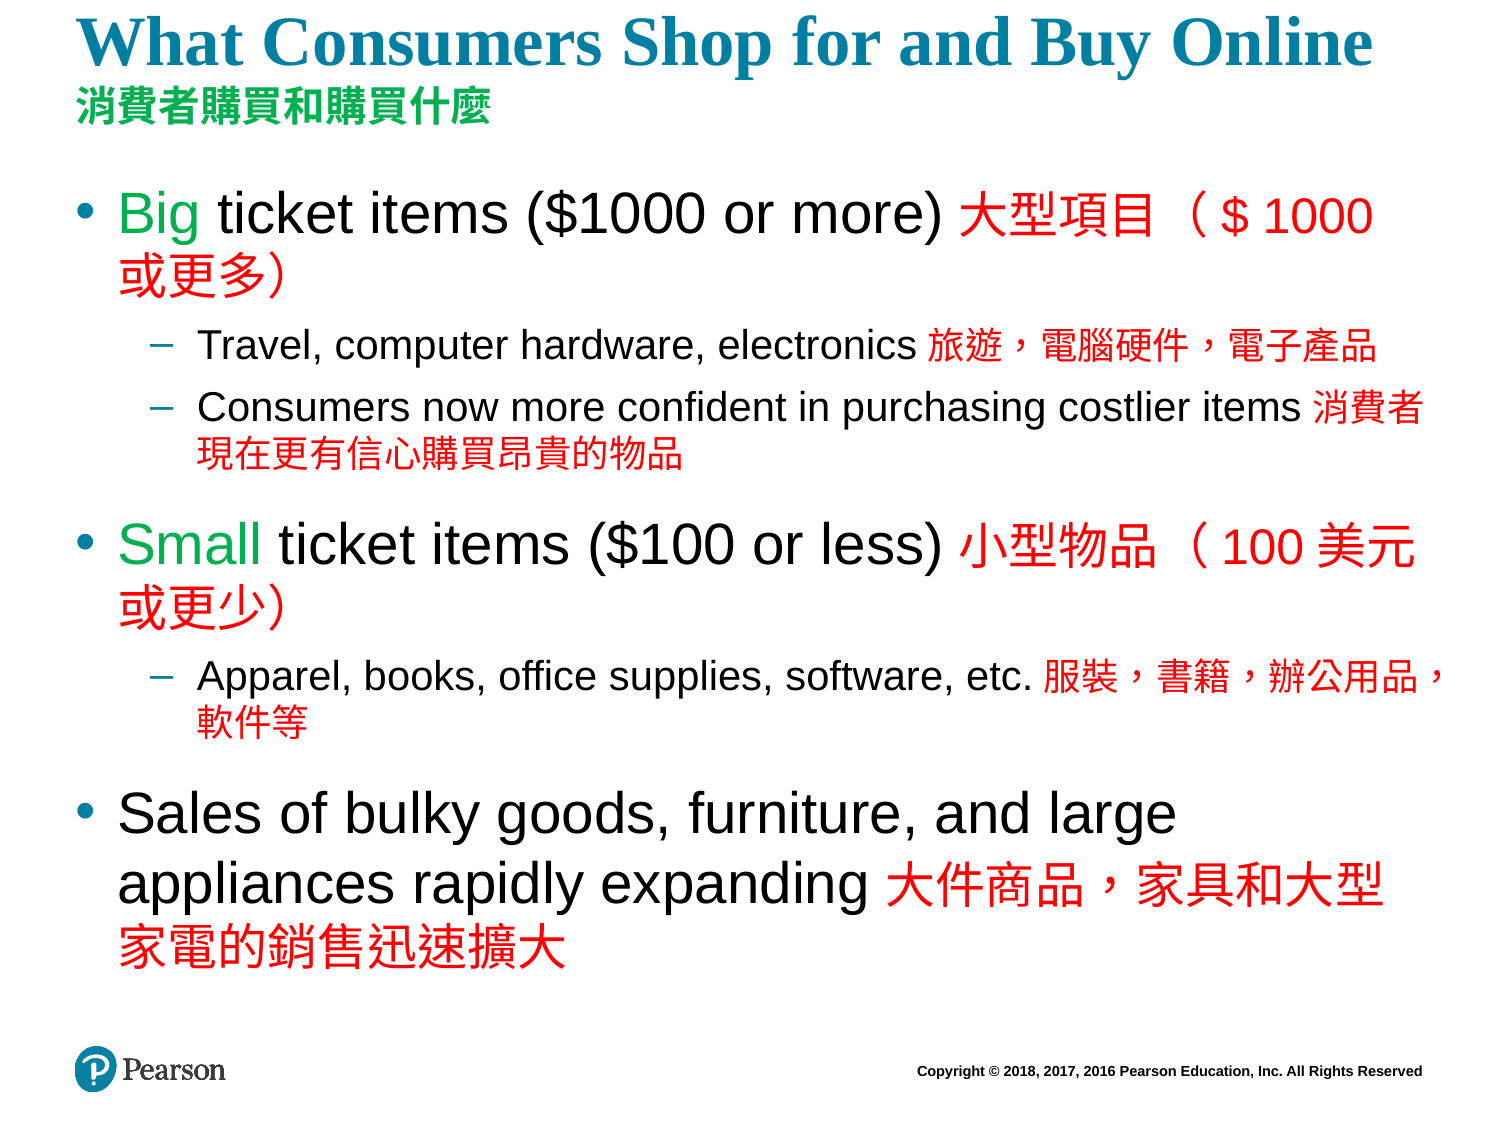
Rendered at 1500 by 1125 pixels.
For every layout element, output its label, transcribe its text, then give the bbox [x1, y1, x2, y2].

list Big ticket items ($1000 or more)大型項目（$ 1000或更多） Travel, computer hardware, electronics旅遊，電腦硬件，電子產品 Consumers now more confident in purchasing costlier items消費者現在更有信心購買昂貴的物品 Small ticket items ($100 or less)小型物品（100美元或更少） Apparel, books, office supplies, software, etc.服裝，書籍，辦公用品，軟件等 Sales of bulky goods, furniture, and large appliances rapidly expanding大件商品，家具和大型家電的銷售迅速擴大 [75, 174, 1425, 918]
title What Consumers Shop for and Buy Online 消費者購買和購買什麼 [75, 0, 1425, 130]
